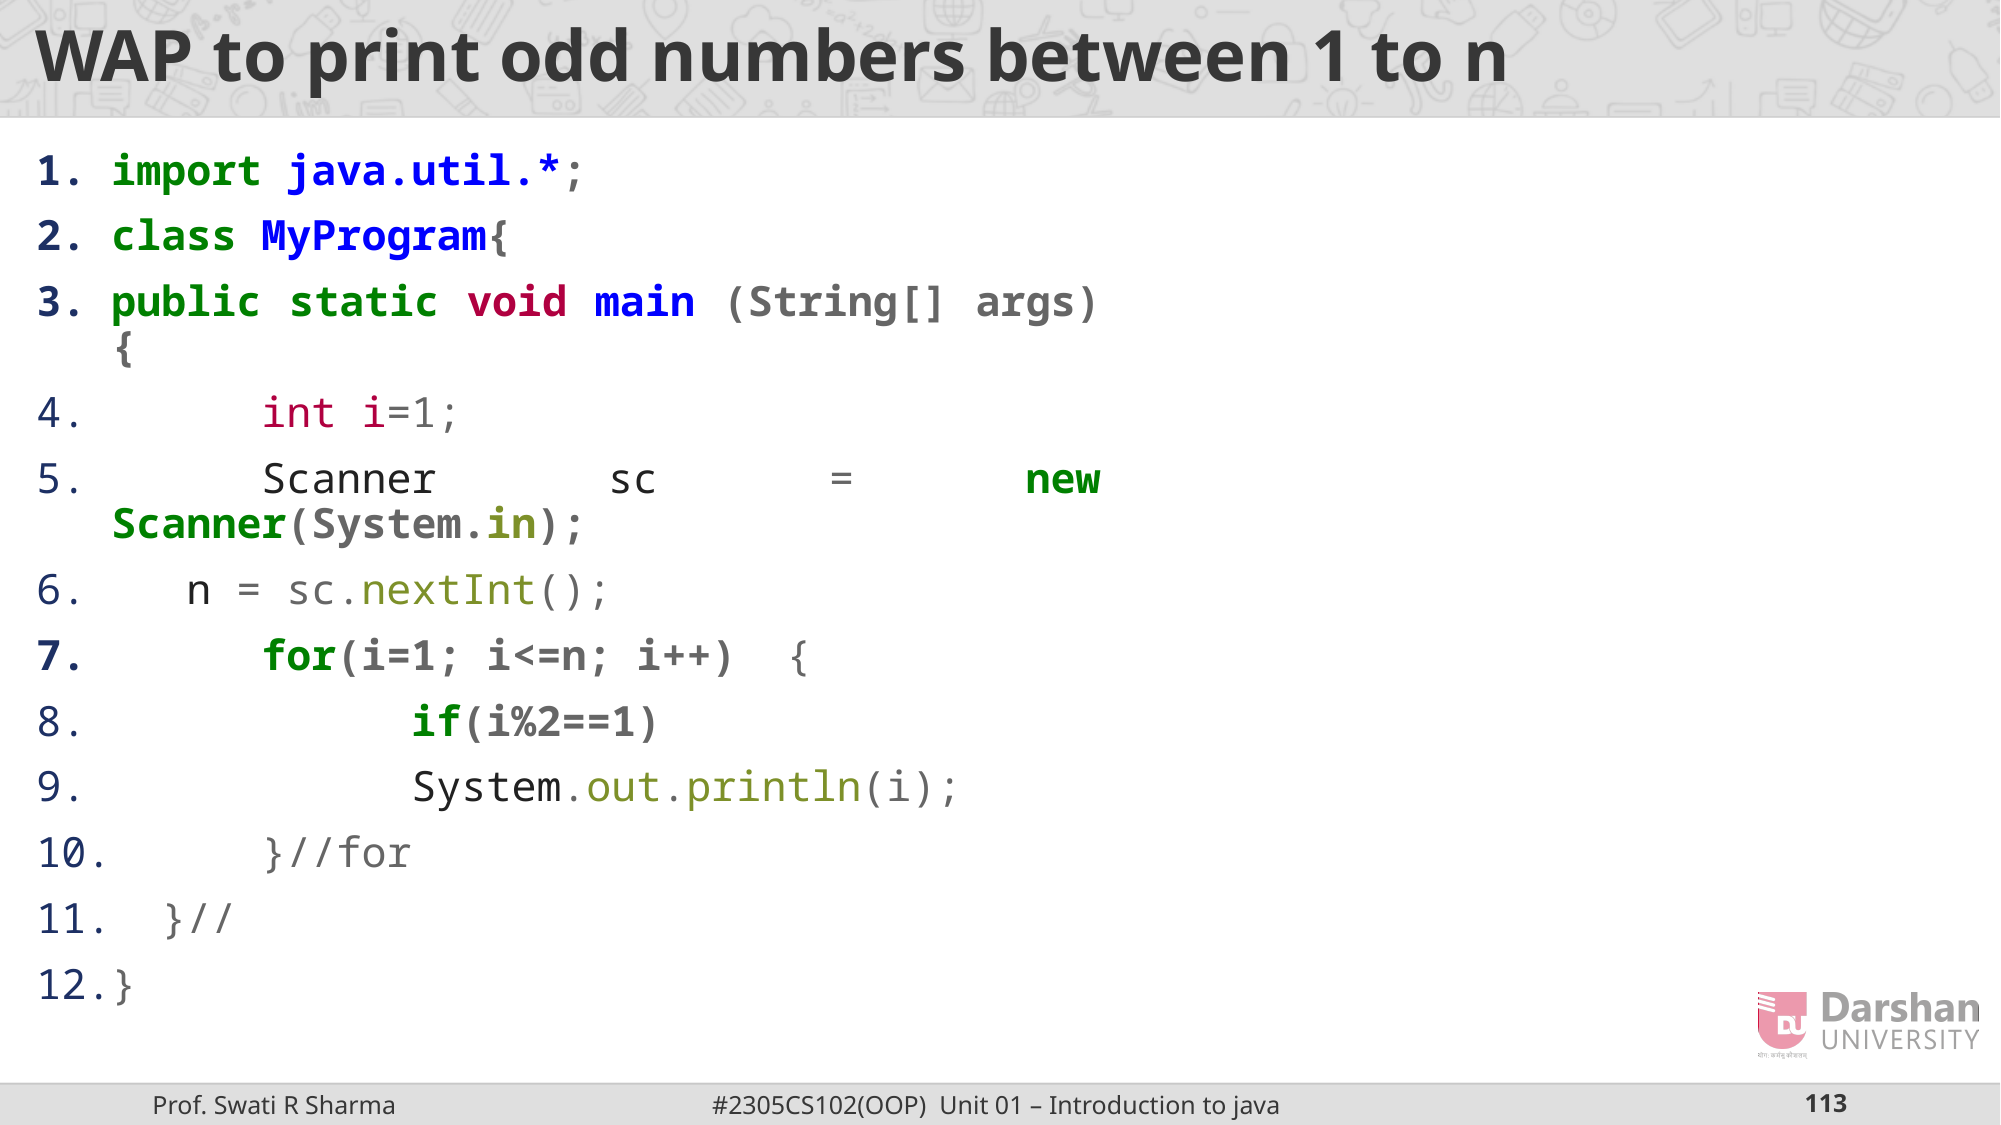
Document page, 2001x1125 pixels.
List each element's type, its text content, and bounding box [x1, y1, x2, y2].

title WAP to print odd numbers between 1 to n [0, 0, 2000, 117]
table_cell a < b [1758, 992, 1979, 1059]
list import java.util.*; class MyProgram{ public static void main (String[] args){ int i=1; Scanner sc = new Scanner(System.in); n = sc.nextInt(); for(i=1; i<=n; i++) { if(i%2==1) System.out.println(i); }//for }// } [21, 141, 1116, 1059]
